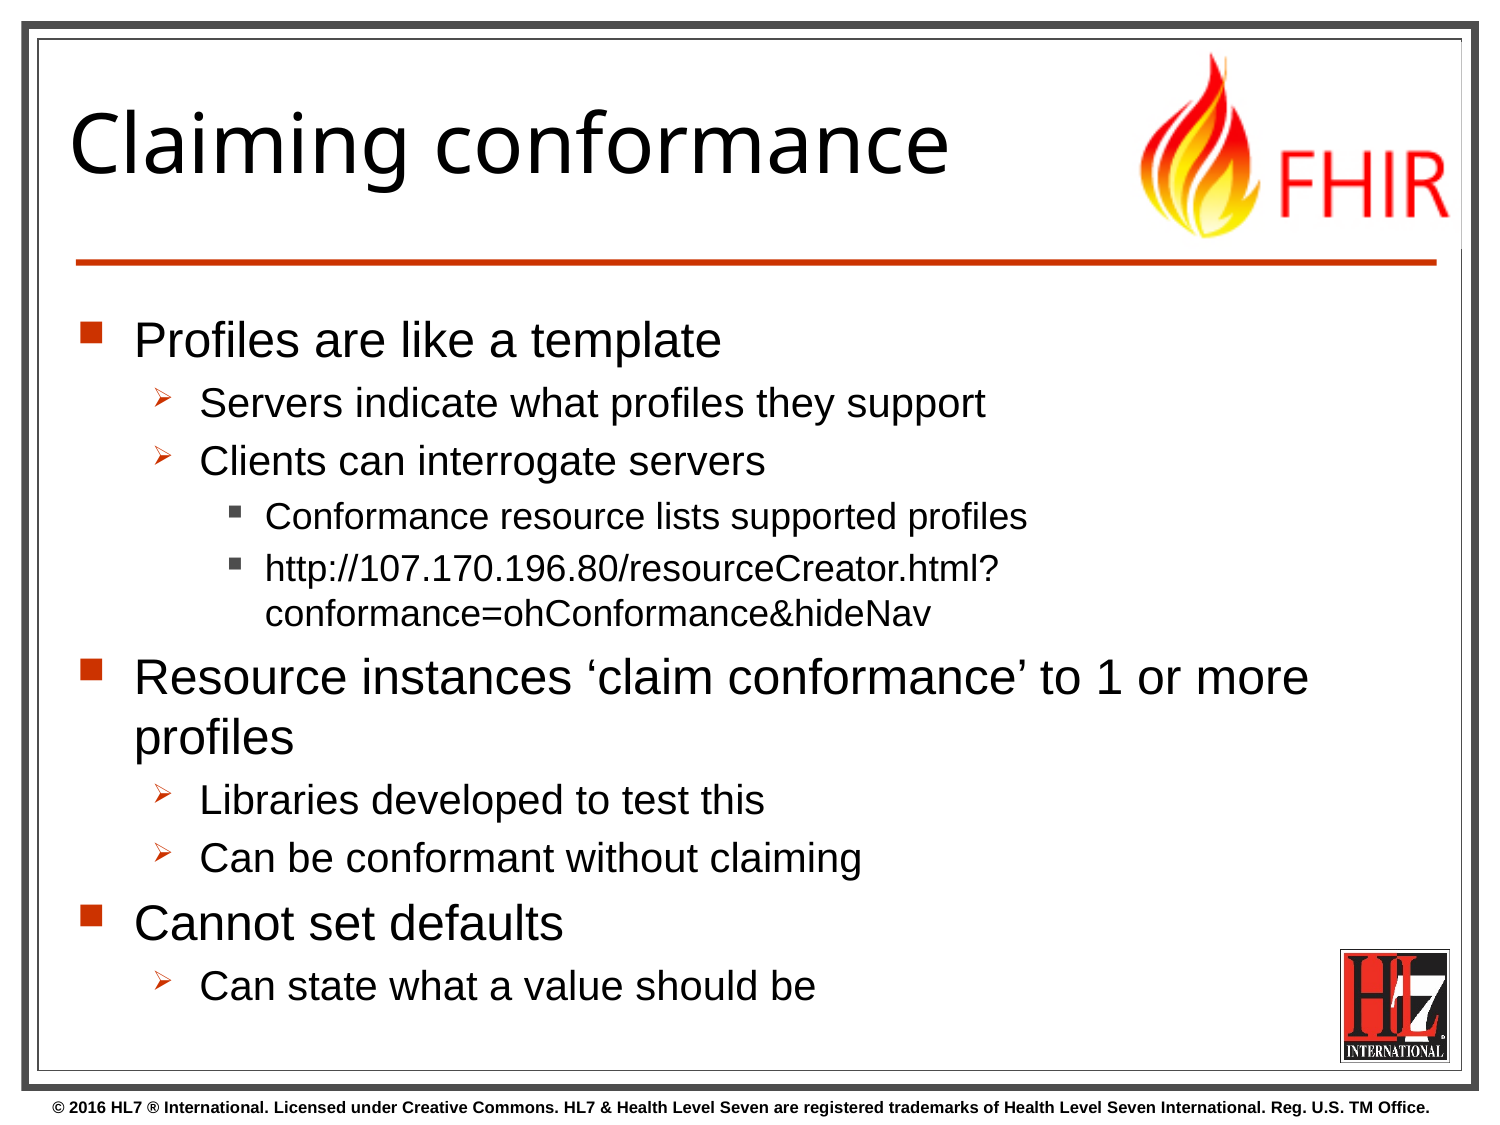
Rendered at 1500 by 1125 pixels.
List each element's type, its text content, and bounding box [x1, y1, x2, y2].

picture [1340, 949, 1450, 1063]
title Claiming conformance [53, 54, 1128, 244]
list Profiles are like a template Servers indicate what profiles they support Clients can interrogate servers Conformance resource lists supported profiles http://107.170.196.80/resourceCreator.html?conformance=ohConformance&hideNav Resource instances ‘claim conformance’ to 1 or more profiles Libraries developed to test this Can be conformant without claiming Cannot set defaults Can state what a value should be [62, 299, 1438, 1035]
picture [1128, 42, 1462, 249]
